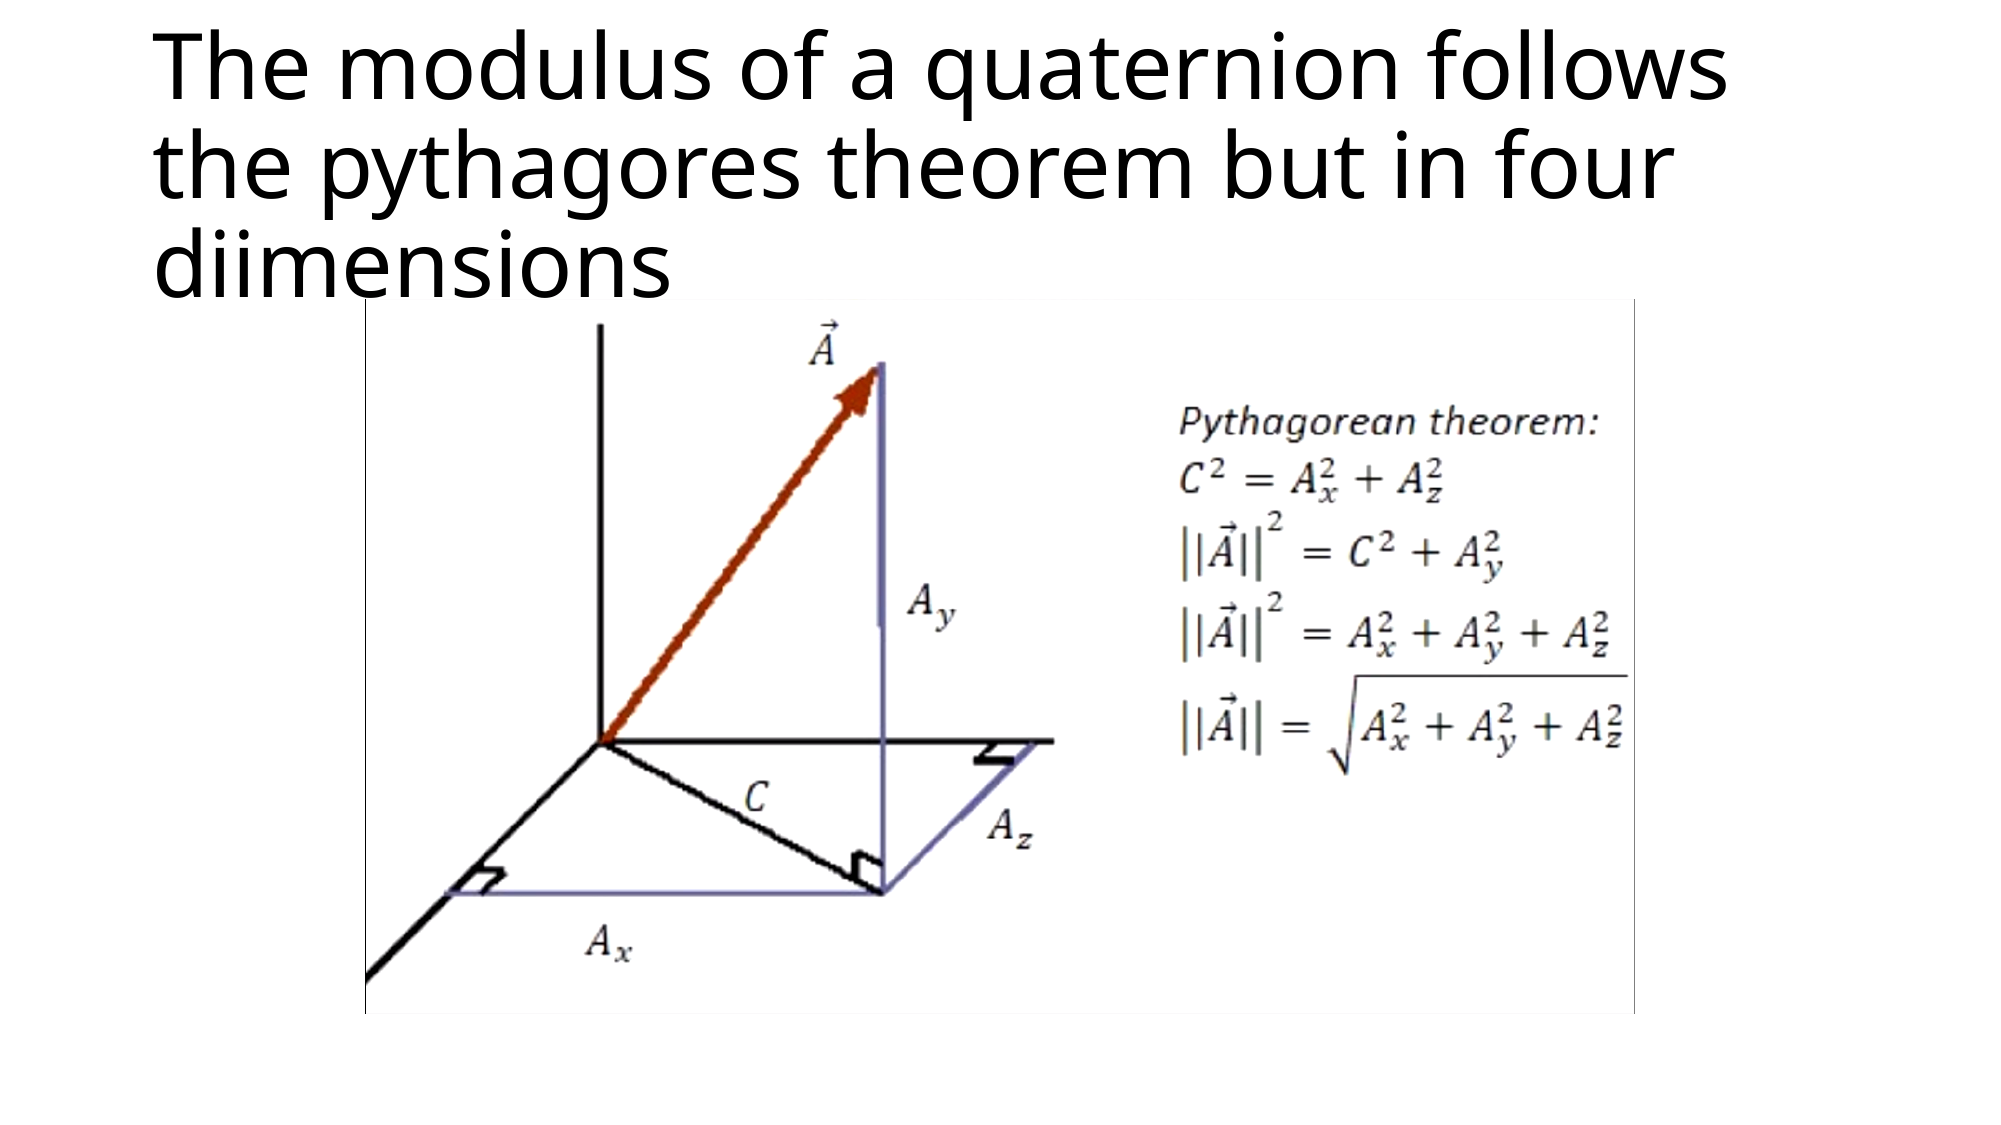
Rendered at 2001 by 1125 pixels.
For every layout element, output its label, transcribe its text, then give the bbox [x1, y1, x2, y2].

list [365, 299, 1635, 1014]
title The modulus of a quaternion follows the pythagores theorem but in four diimensions [137, 59, 1863, 278]
